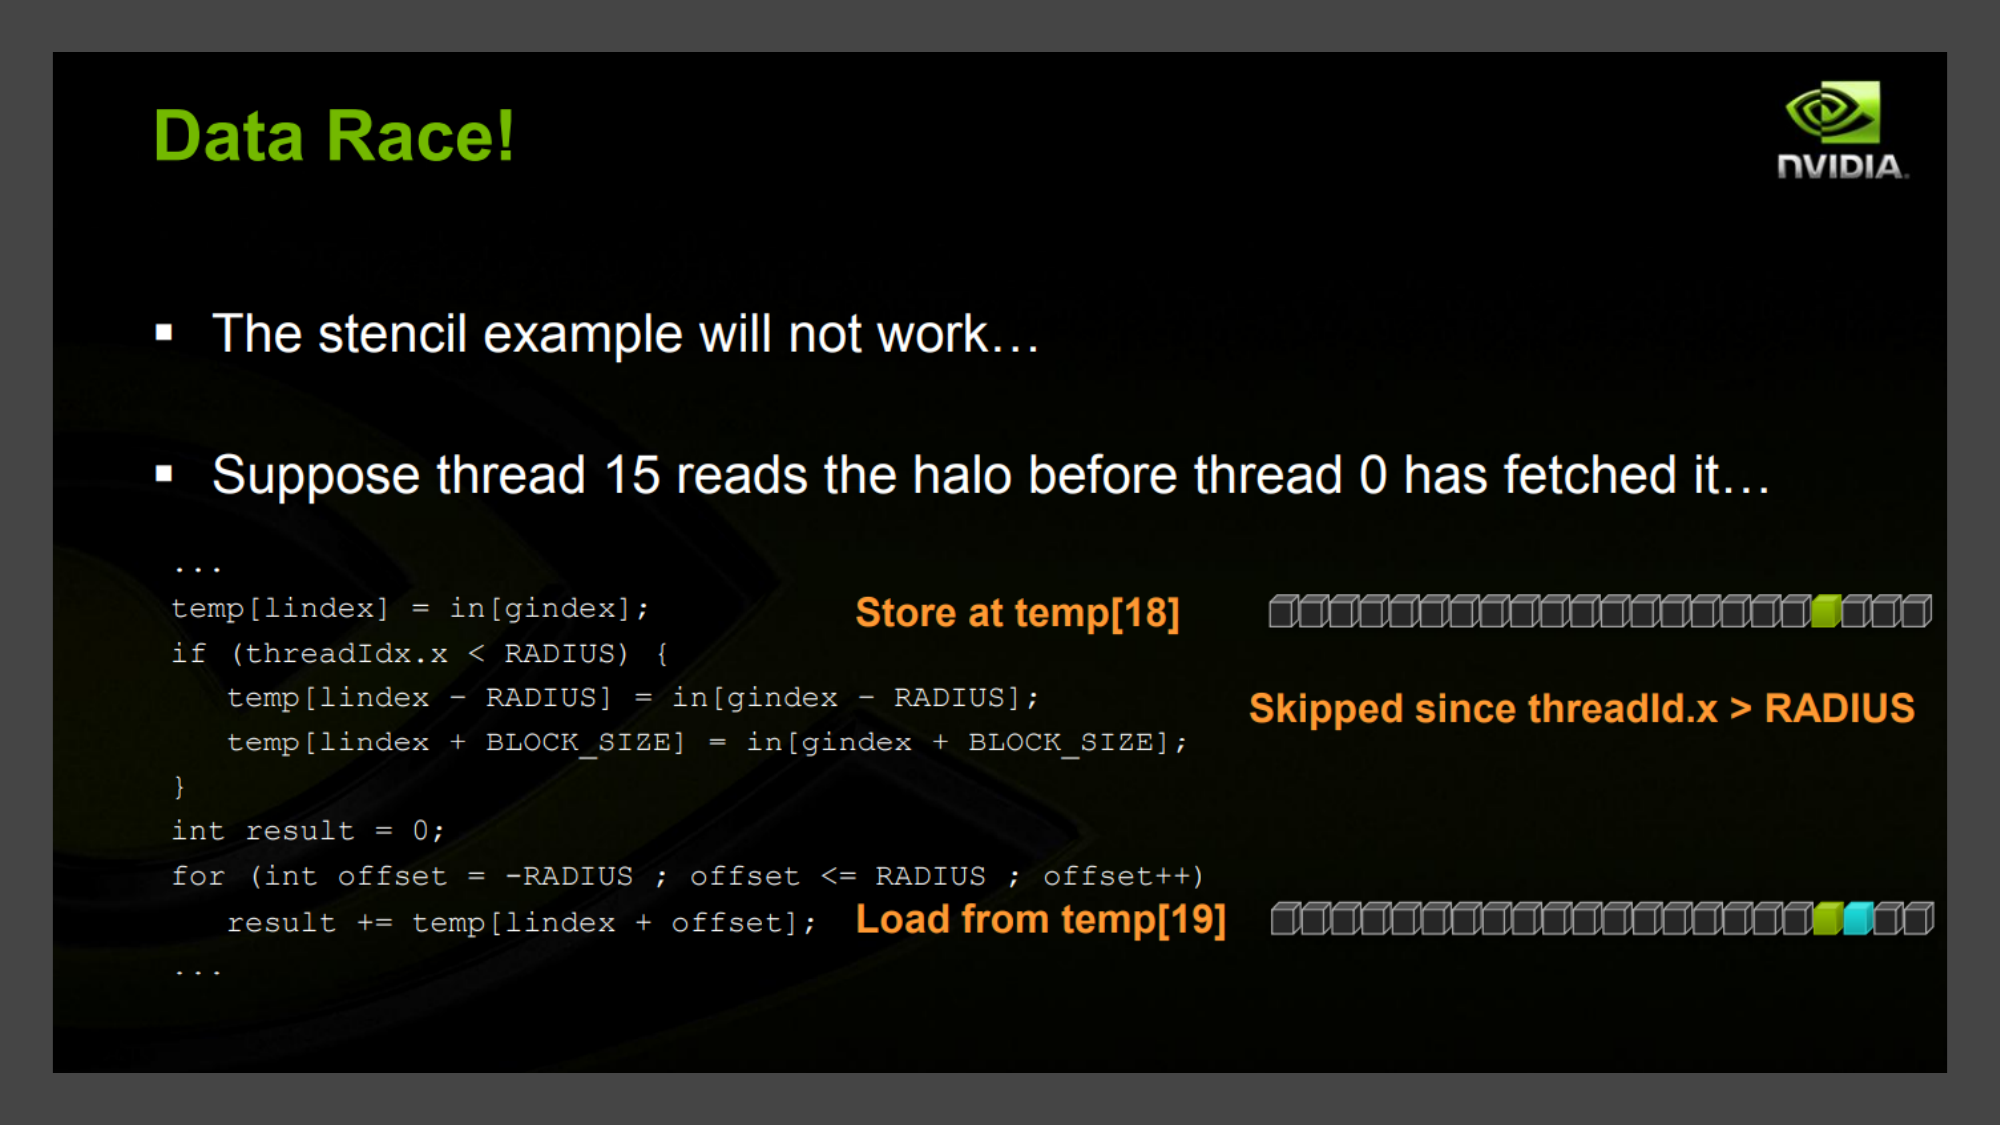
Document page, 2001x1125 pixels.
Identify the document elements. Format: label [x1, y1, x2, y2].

picture [52, 52, 1948, 1073]
